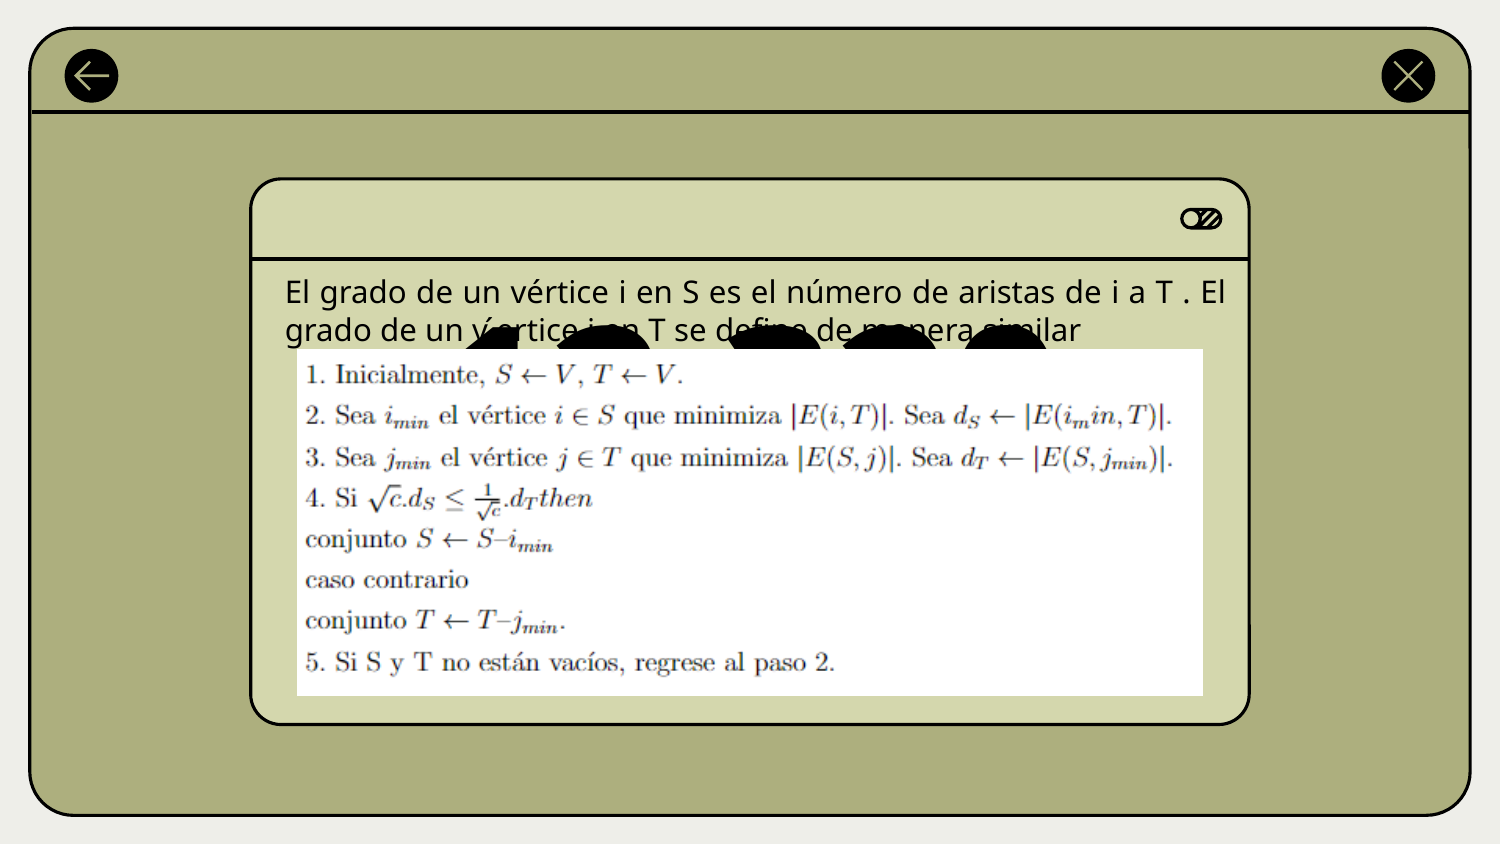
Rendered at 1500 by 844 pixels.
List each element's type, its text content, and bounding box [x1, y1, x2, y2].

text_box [1381, 48, 1436, 103]
title 12,320 [288, 407, 292, 526]
picture [297, 348, 1203, 697]
title 12,320 [1208, 407, 1212, 526]
subtitle El grado de un vértice i en S es el número de aristas de i a T . El grado de un v ́ertice j en T se define de manera similar [269, 257, 1243, 407]
text_box [1180, 207, 1223, 230]
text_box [64, 48, 119, 103]
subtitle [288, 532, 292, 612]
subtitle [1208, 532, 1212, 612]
